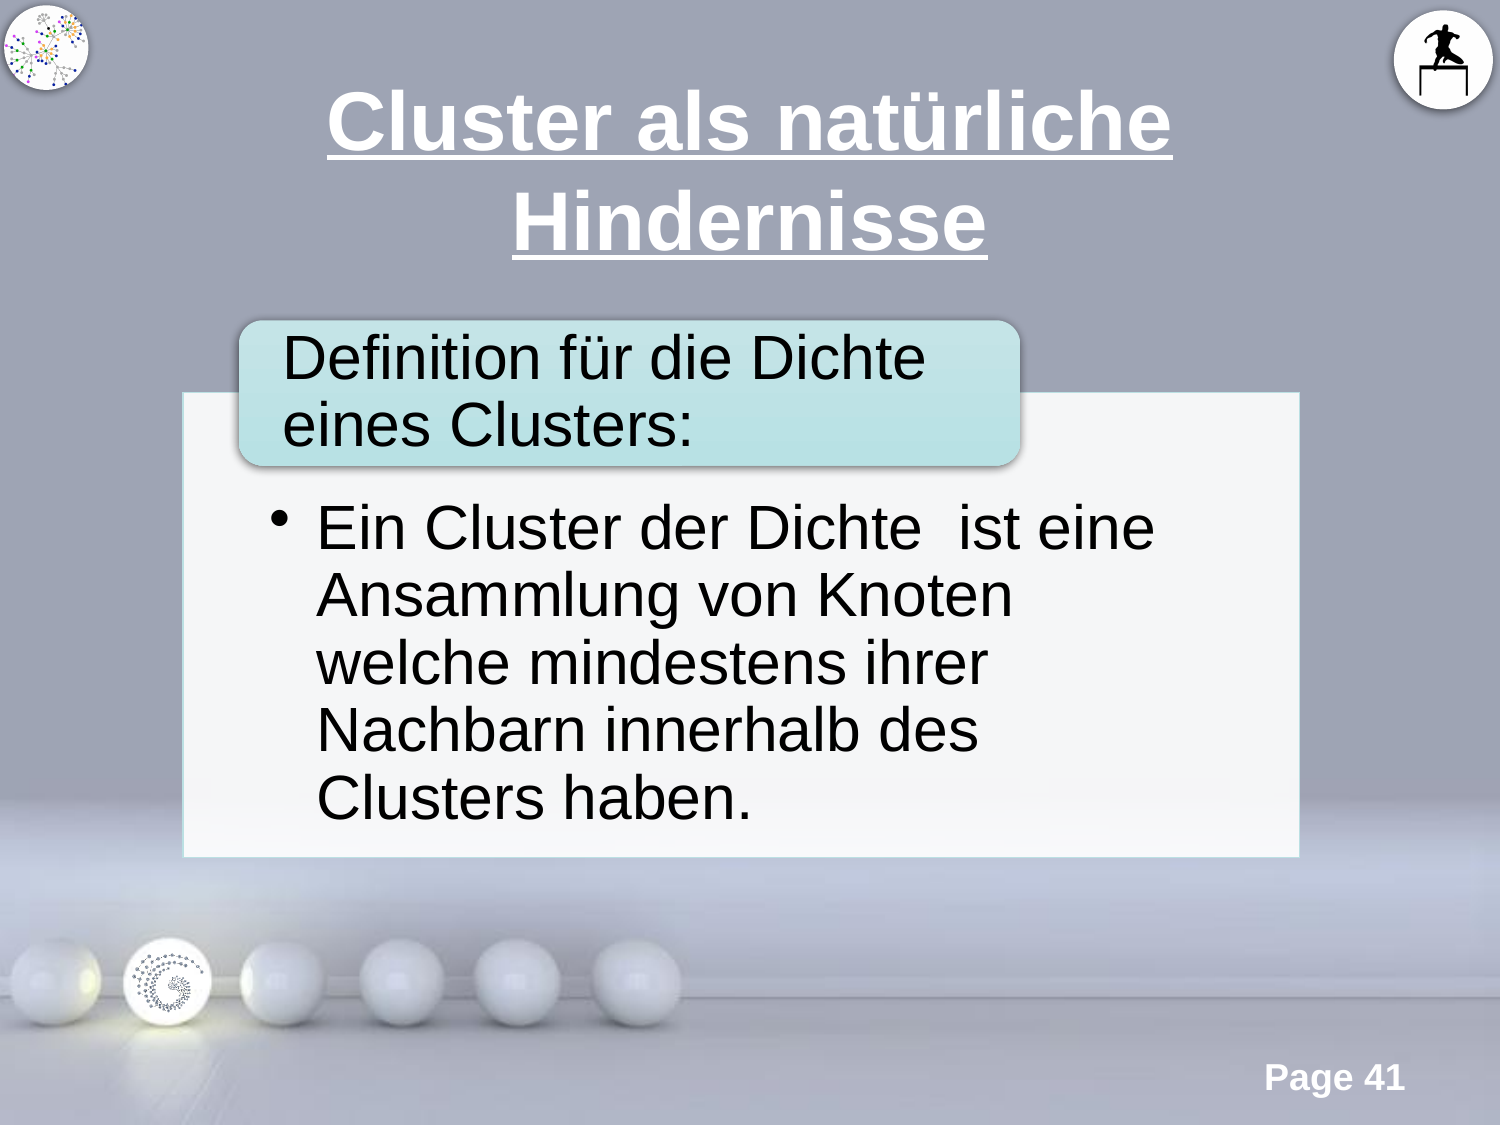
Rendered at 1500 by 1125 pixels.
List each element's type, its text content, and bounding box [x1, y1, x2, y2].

text_box [1393, 10, 1493, 110]
title Cluster als natürliche Hindernisse [103, 59, 1397, 278]
picture [0, 0, 1500, 1125]
text_box [4, 5, 89, 90]
